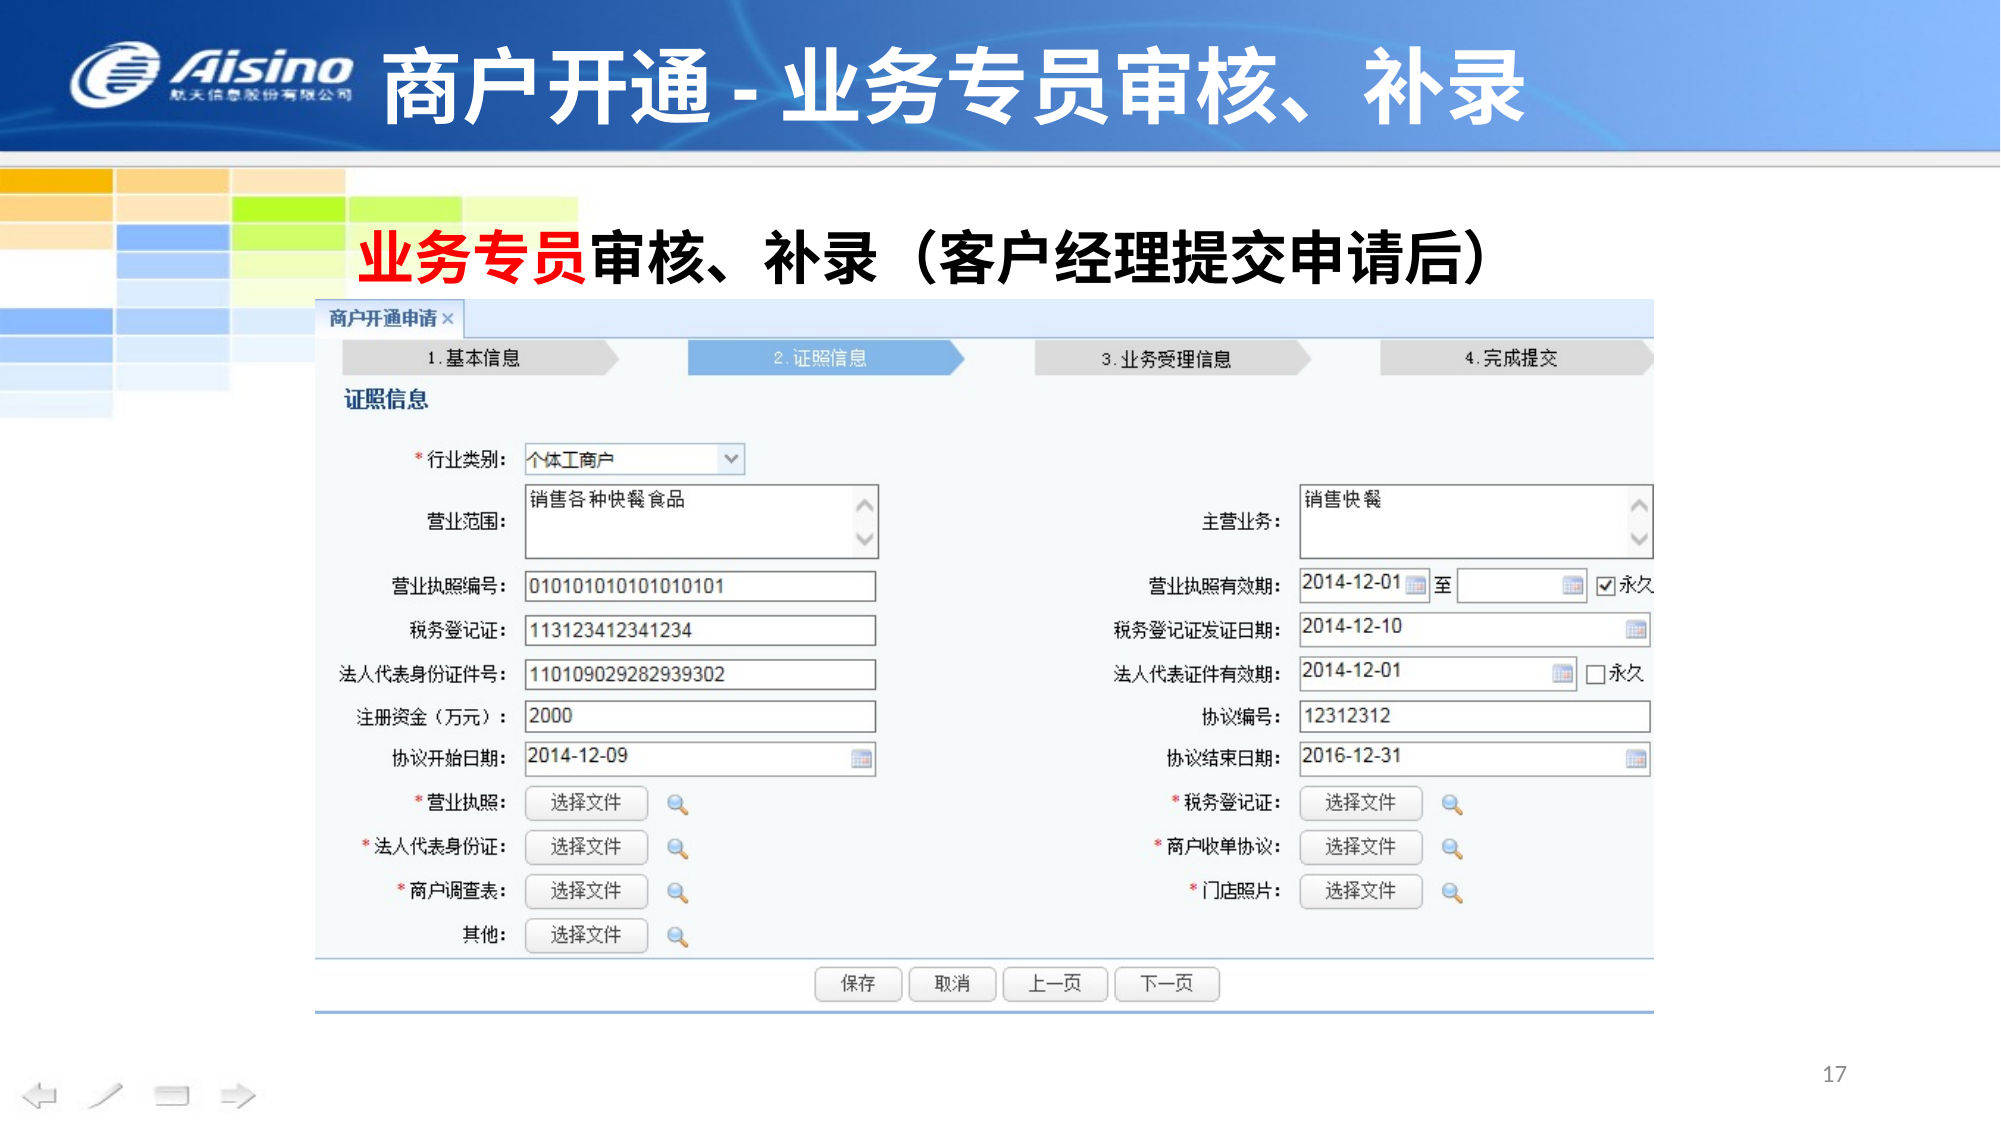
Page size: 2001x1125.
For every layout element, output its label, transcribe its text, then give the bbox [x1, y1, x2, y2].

text_box 业务专员审核、补录（客户经理提交申请后） [341, 213, 1700, 299]
slide_number 17 [1412, 1042, 1863, 1103]
title 商户开通-业务专员审核、补录 [364, 19, 1954, 162]
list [315, 299, 1654, 1014]
picture [0, 0, 2001, 1125]
